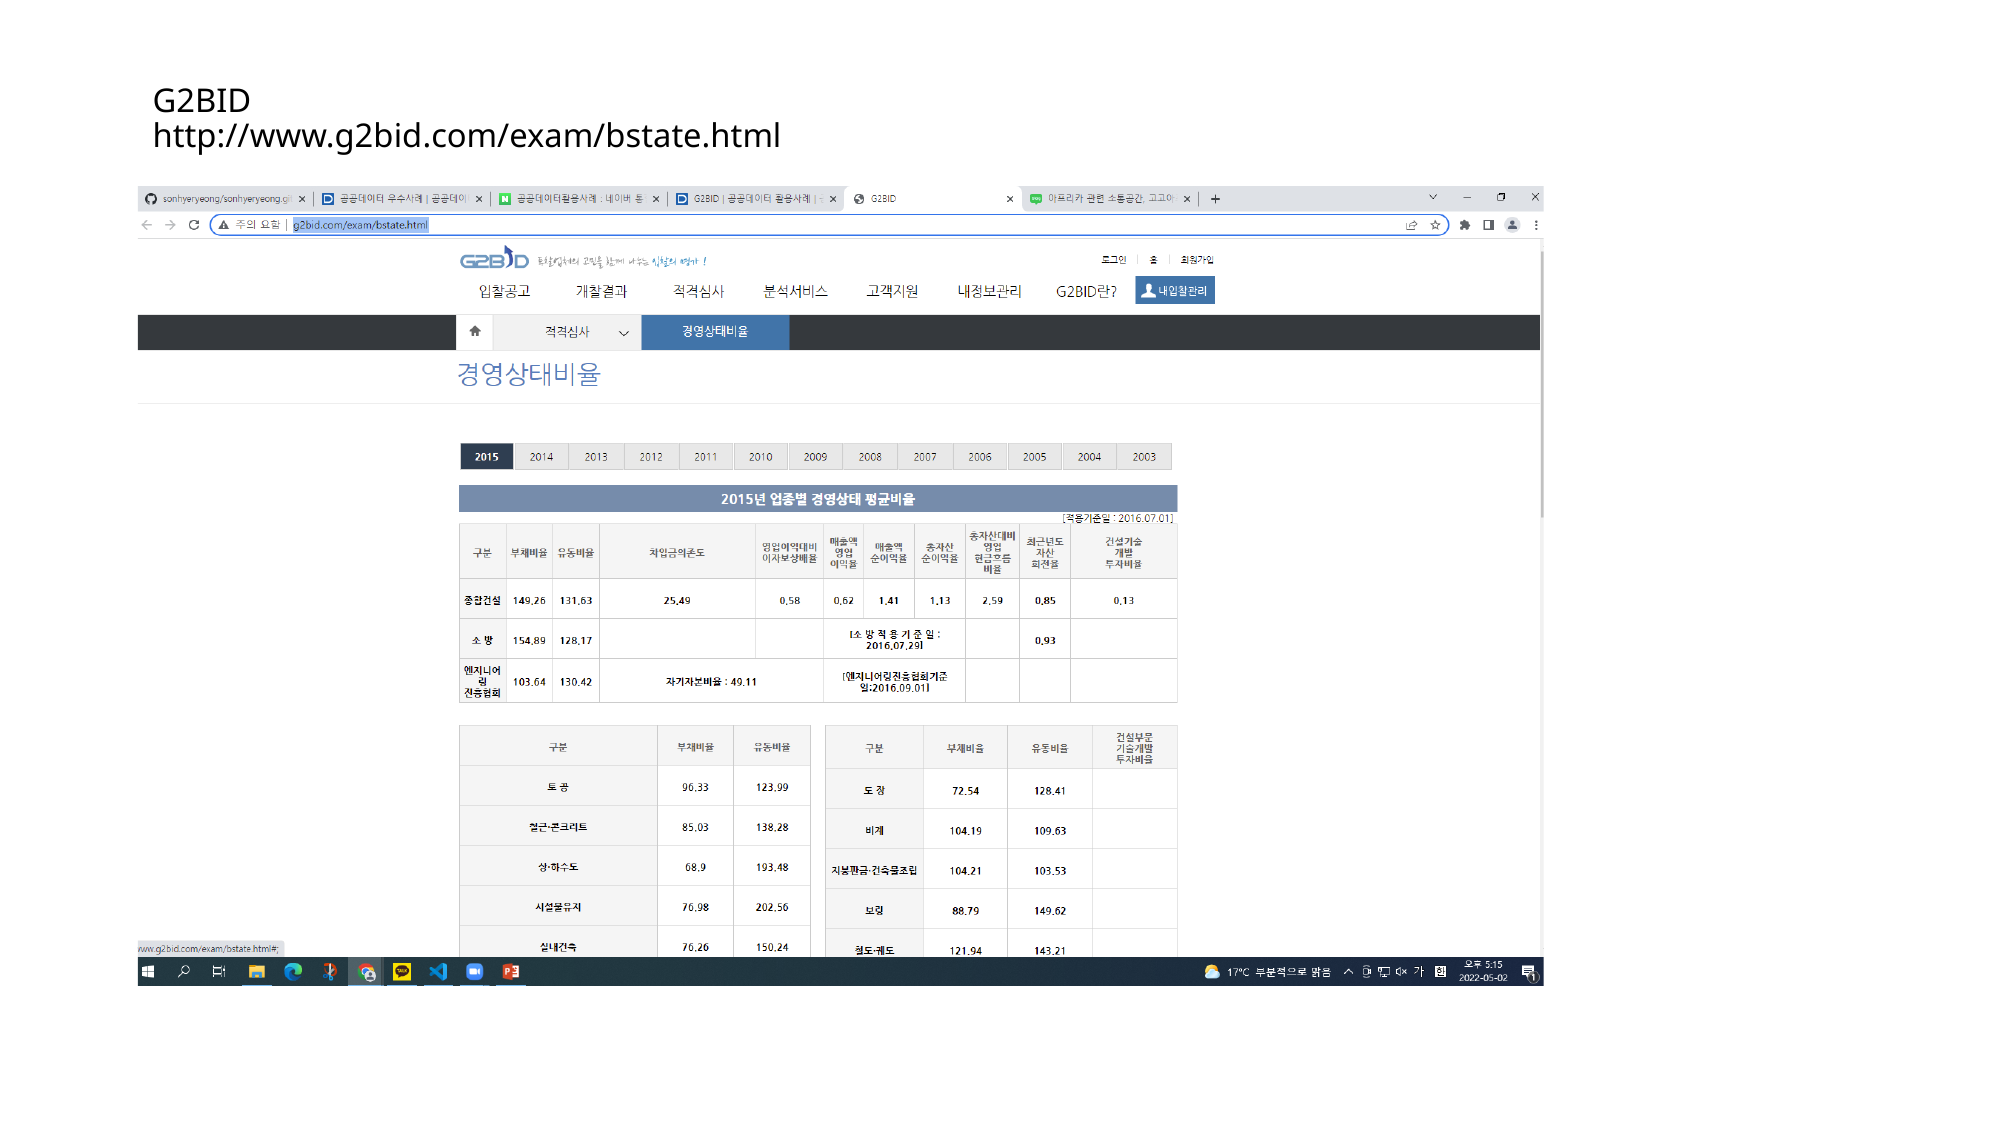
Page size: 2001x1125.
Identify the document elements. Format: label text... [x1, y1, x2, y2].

picture [137, 186, 1544, 986]
title G2BID http://www.g2bid.com/exam/bstate.html [137, 75, 1899, 162]
